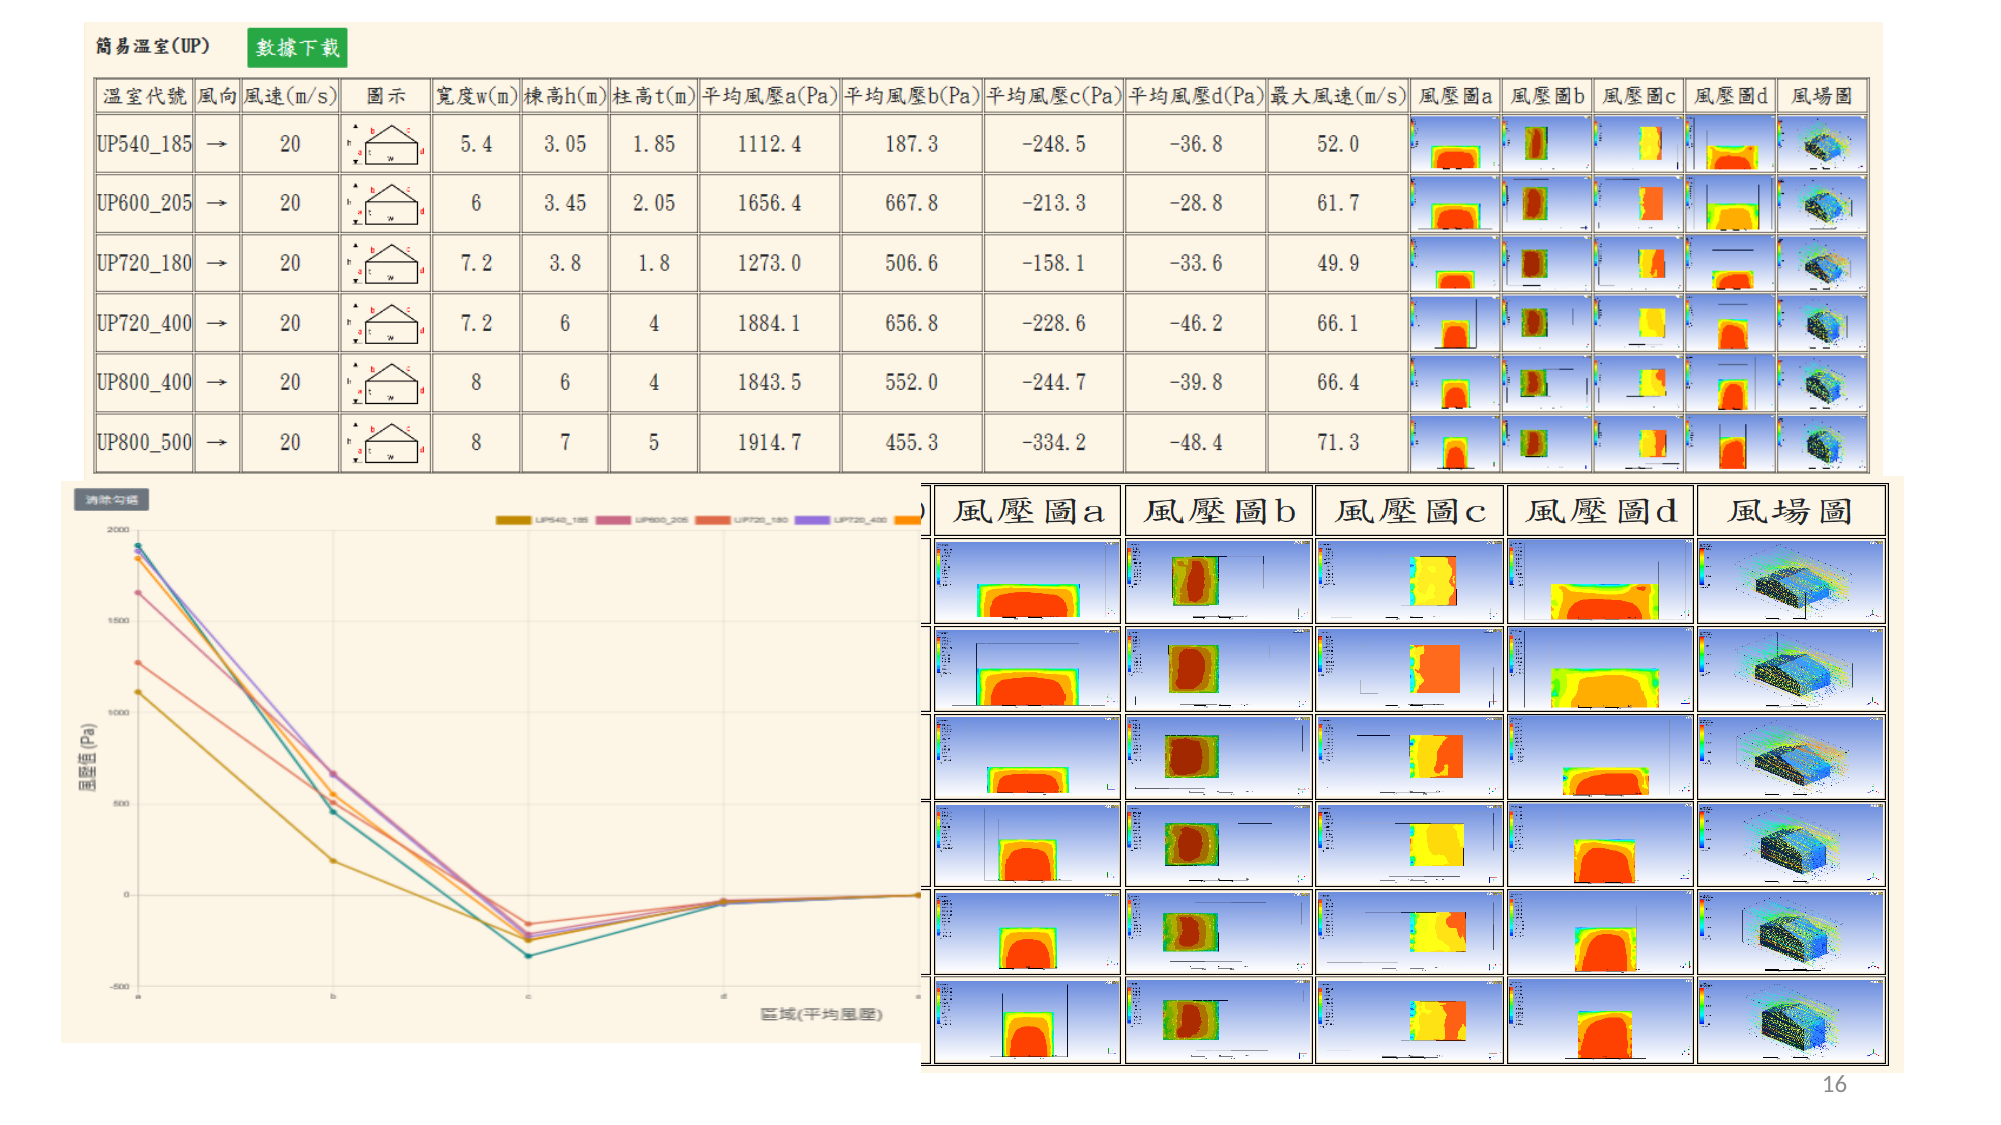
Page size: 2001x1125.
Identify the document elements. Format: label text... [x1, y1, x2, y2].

slide_number 16 [1412, 1073, 1863, 1113]
picture [61, 22, 1904, 1073]
